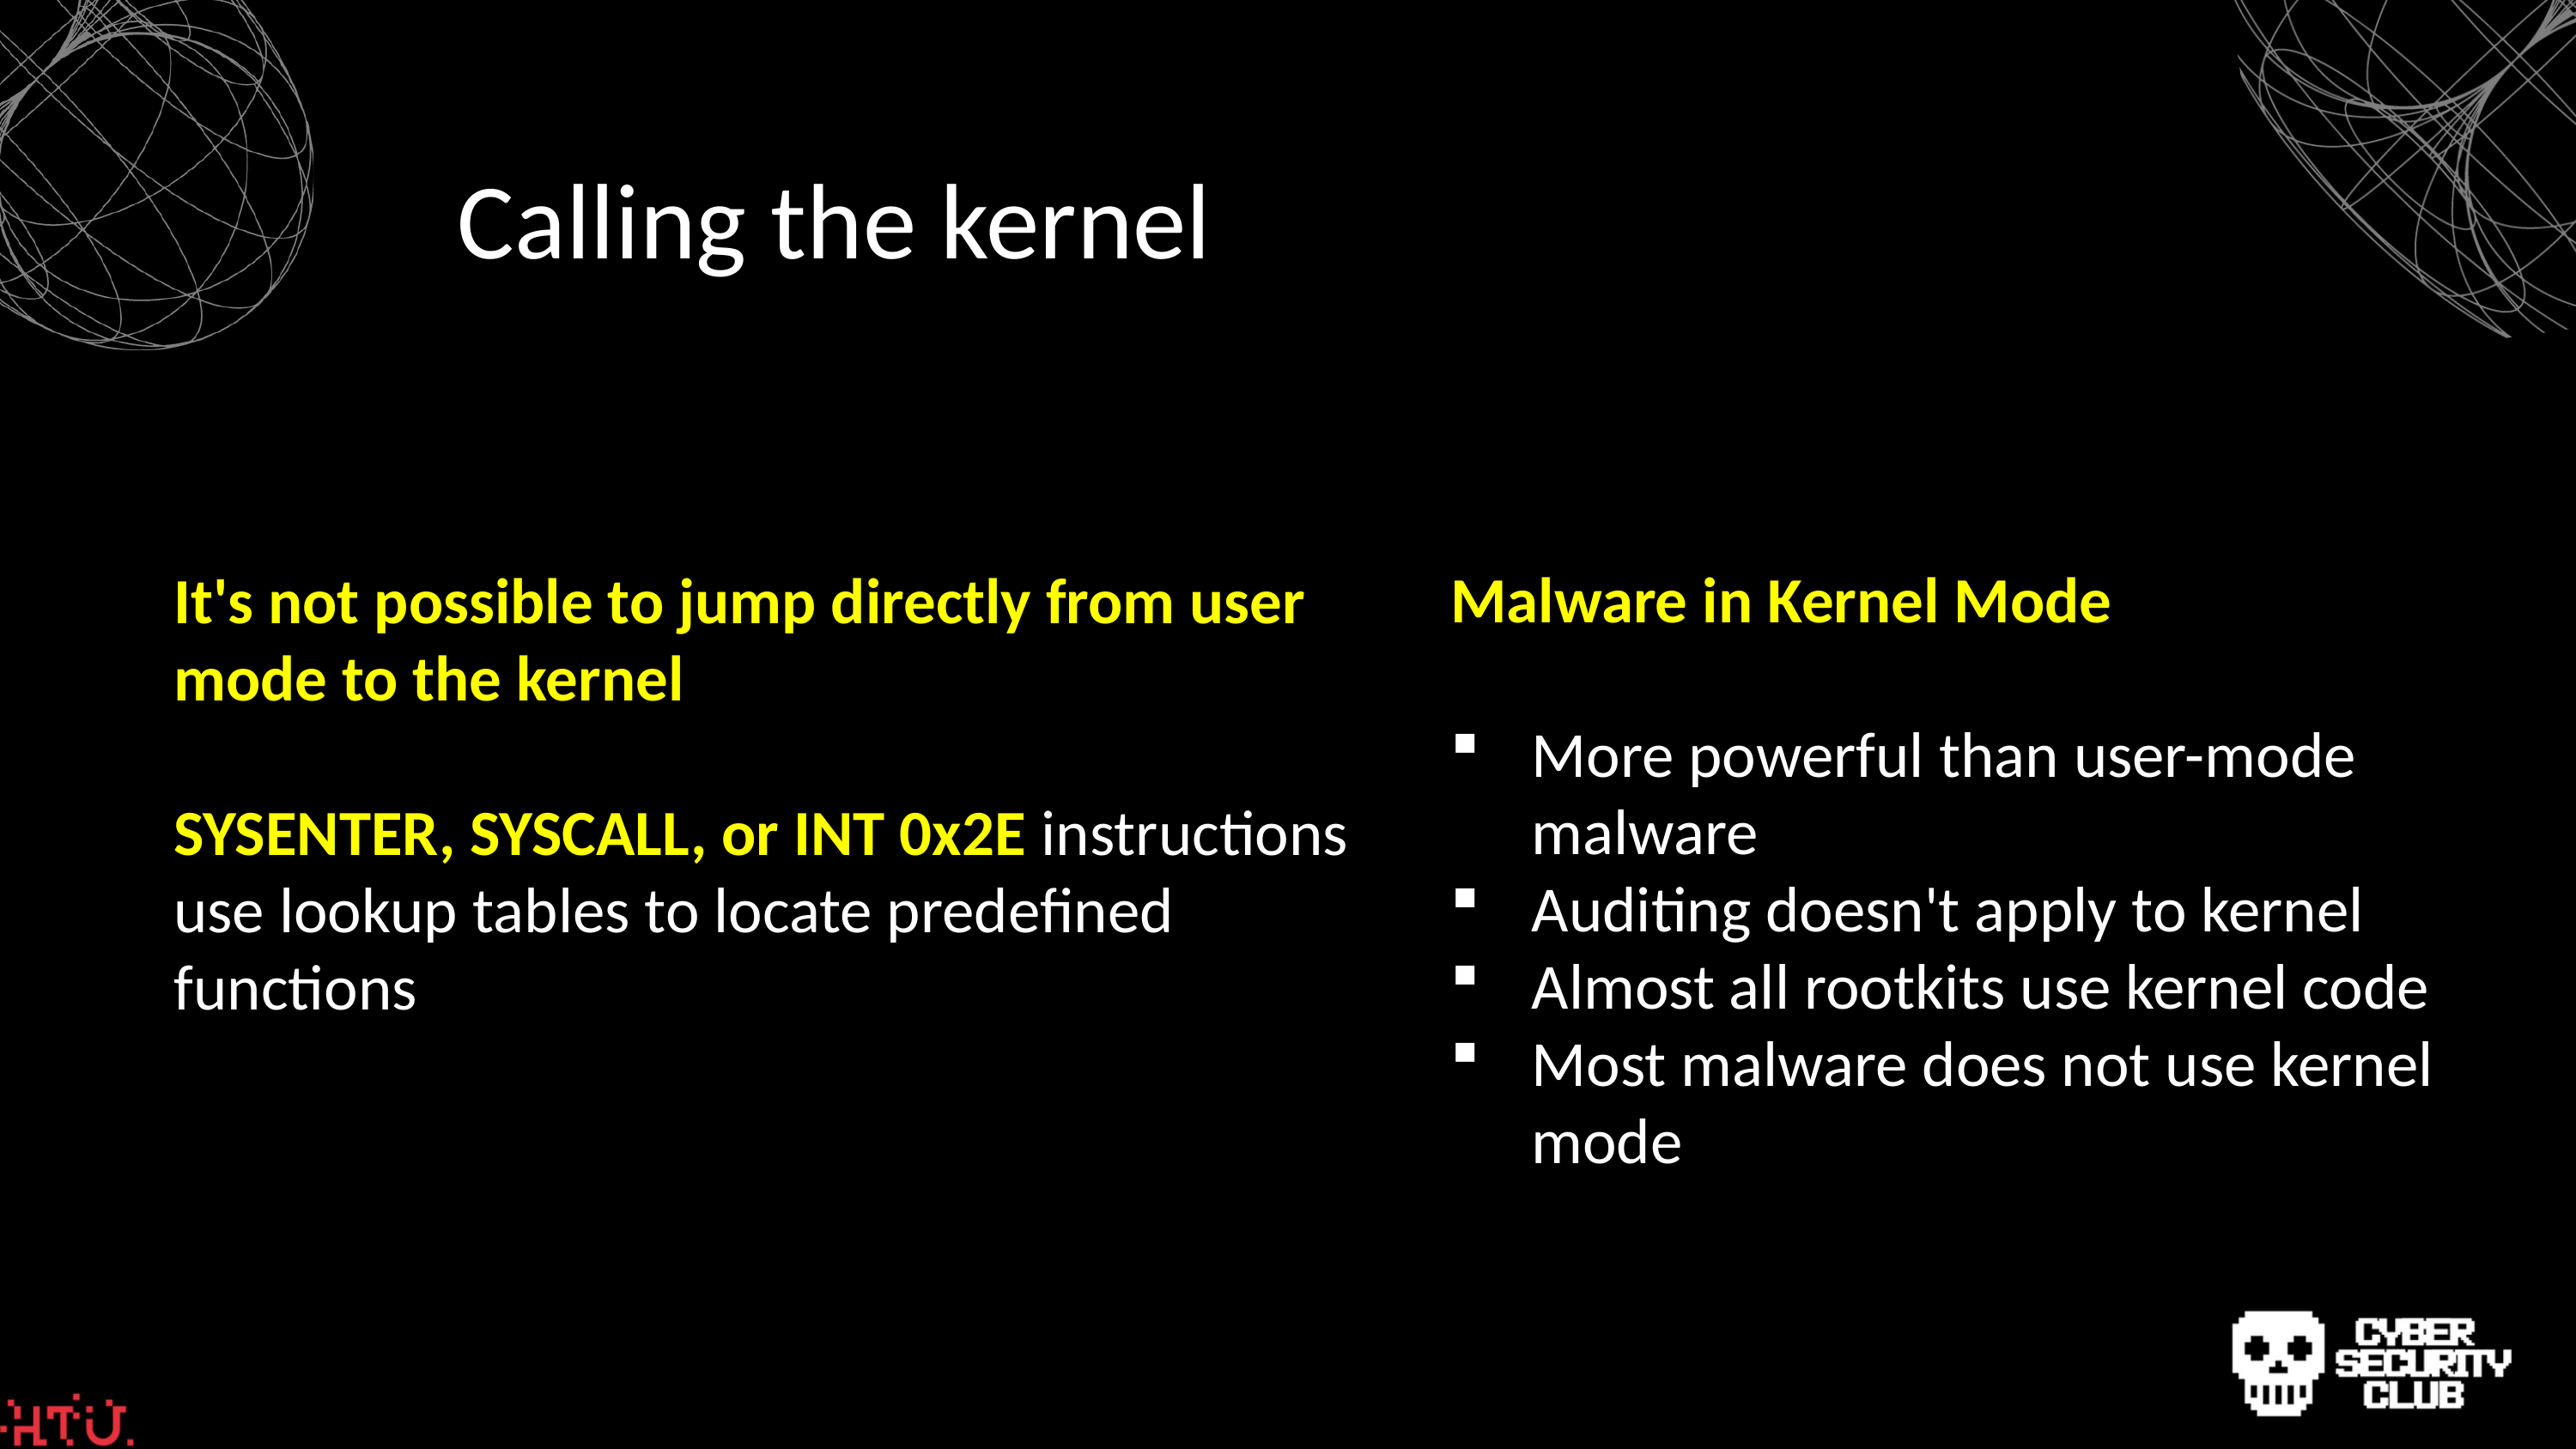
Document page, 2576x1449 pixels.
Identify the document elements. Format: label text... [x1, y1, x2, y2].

text_box It's not possible to jump directly from user mode to the kernel SYSENTER, SYSCALL, or INT 0x2E instructions use lookup tables to locate predefined functions [161, 552, 1406, 1029]
text_box [0, 0, 314, 350]
text_box [0, 1353, 134, 1449]
text_box Calling the kernel [444, 145, 1765, 288]
text_box Malware in Kernel Mode More powerful than user-mode malware Auditing doesn't apply to kernel Almost all rootkits use kernel code Most malware does not use kernel mode [1437, 552, 2533, 1183]
text_box [2230, 0, 2576, 370]
text_box [2224, 1303, 2516, 1421]
